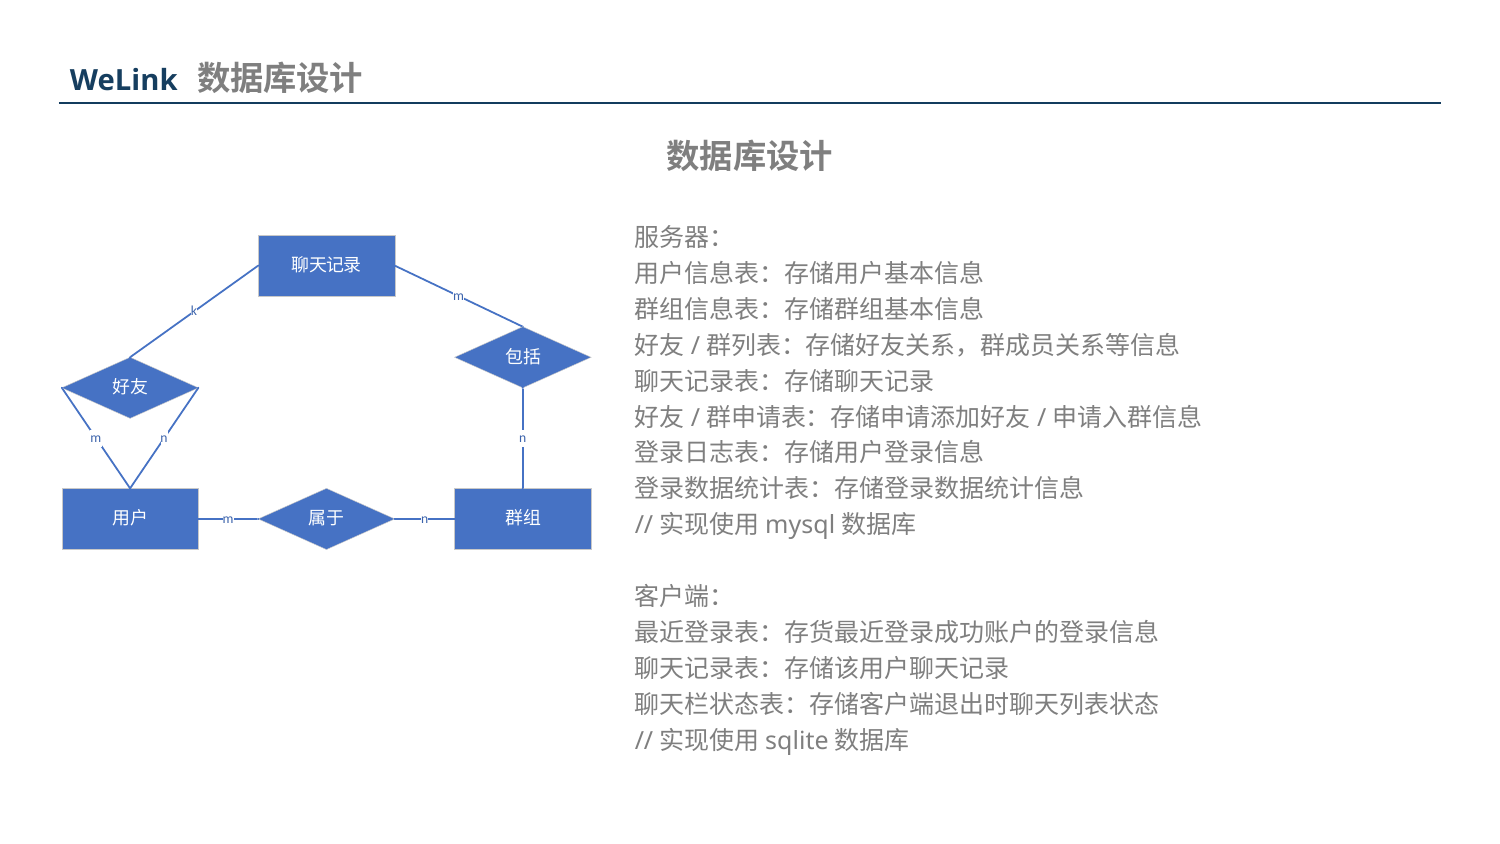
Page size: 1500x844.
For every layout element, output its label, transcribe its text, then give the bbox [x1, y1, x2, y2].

text_box 数据库设计 [579, 128, 921, 183]
picture [58, 232, 593, 551]
text_box WeLink [29, 54, 182, 104]
text_box 数据库设计 [182, 49, 462, 102]
text_box 服务器： 用户信息表：存储用户基本信息 群组信息表：存储群组基本信息 好友/群列表：存储好友关系，群成员关系等信息 聊天记录表：存储聊天记录 好友/群申请表：存储申请添加好友/申请入群信息 登录日志表：存储用户登录信息 登录数据统计表：存储登录数据统计信息 //实现使用mysql数据库 客户端： 最近登录表：存货最近登录成功账户的登录信息 聊天记录表：存储该用户聊天记录 聊天栏状态表：存储客户端退出时聊天列表状态 //实现使用sqlite数据库 [620, 208, 1258, 762]
